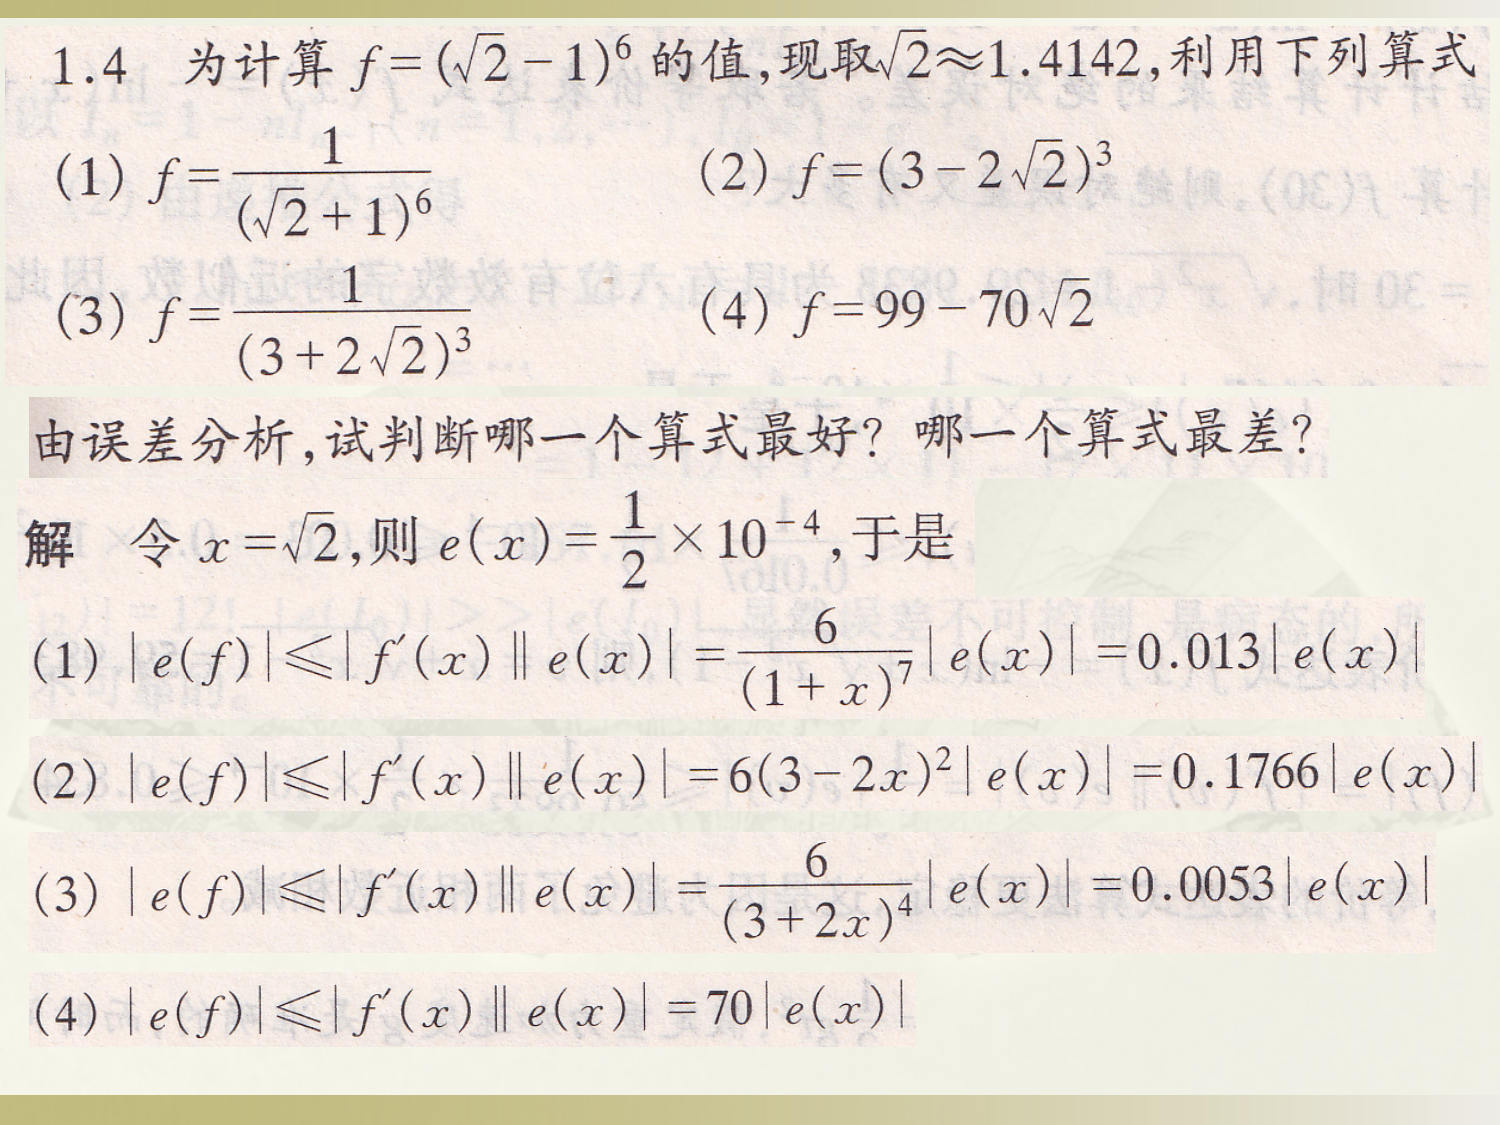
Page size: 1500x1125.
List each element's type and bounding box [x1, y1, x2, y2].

picture [5, 26, 1490, 386]
picture [17, 479, 1425, 719]
picture [28, 972, 916, 1048]
picture [28, 396, 1330, 478]
picture [28, 832, 1436, 953]
picture [28, 735, 1483, 812]
